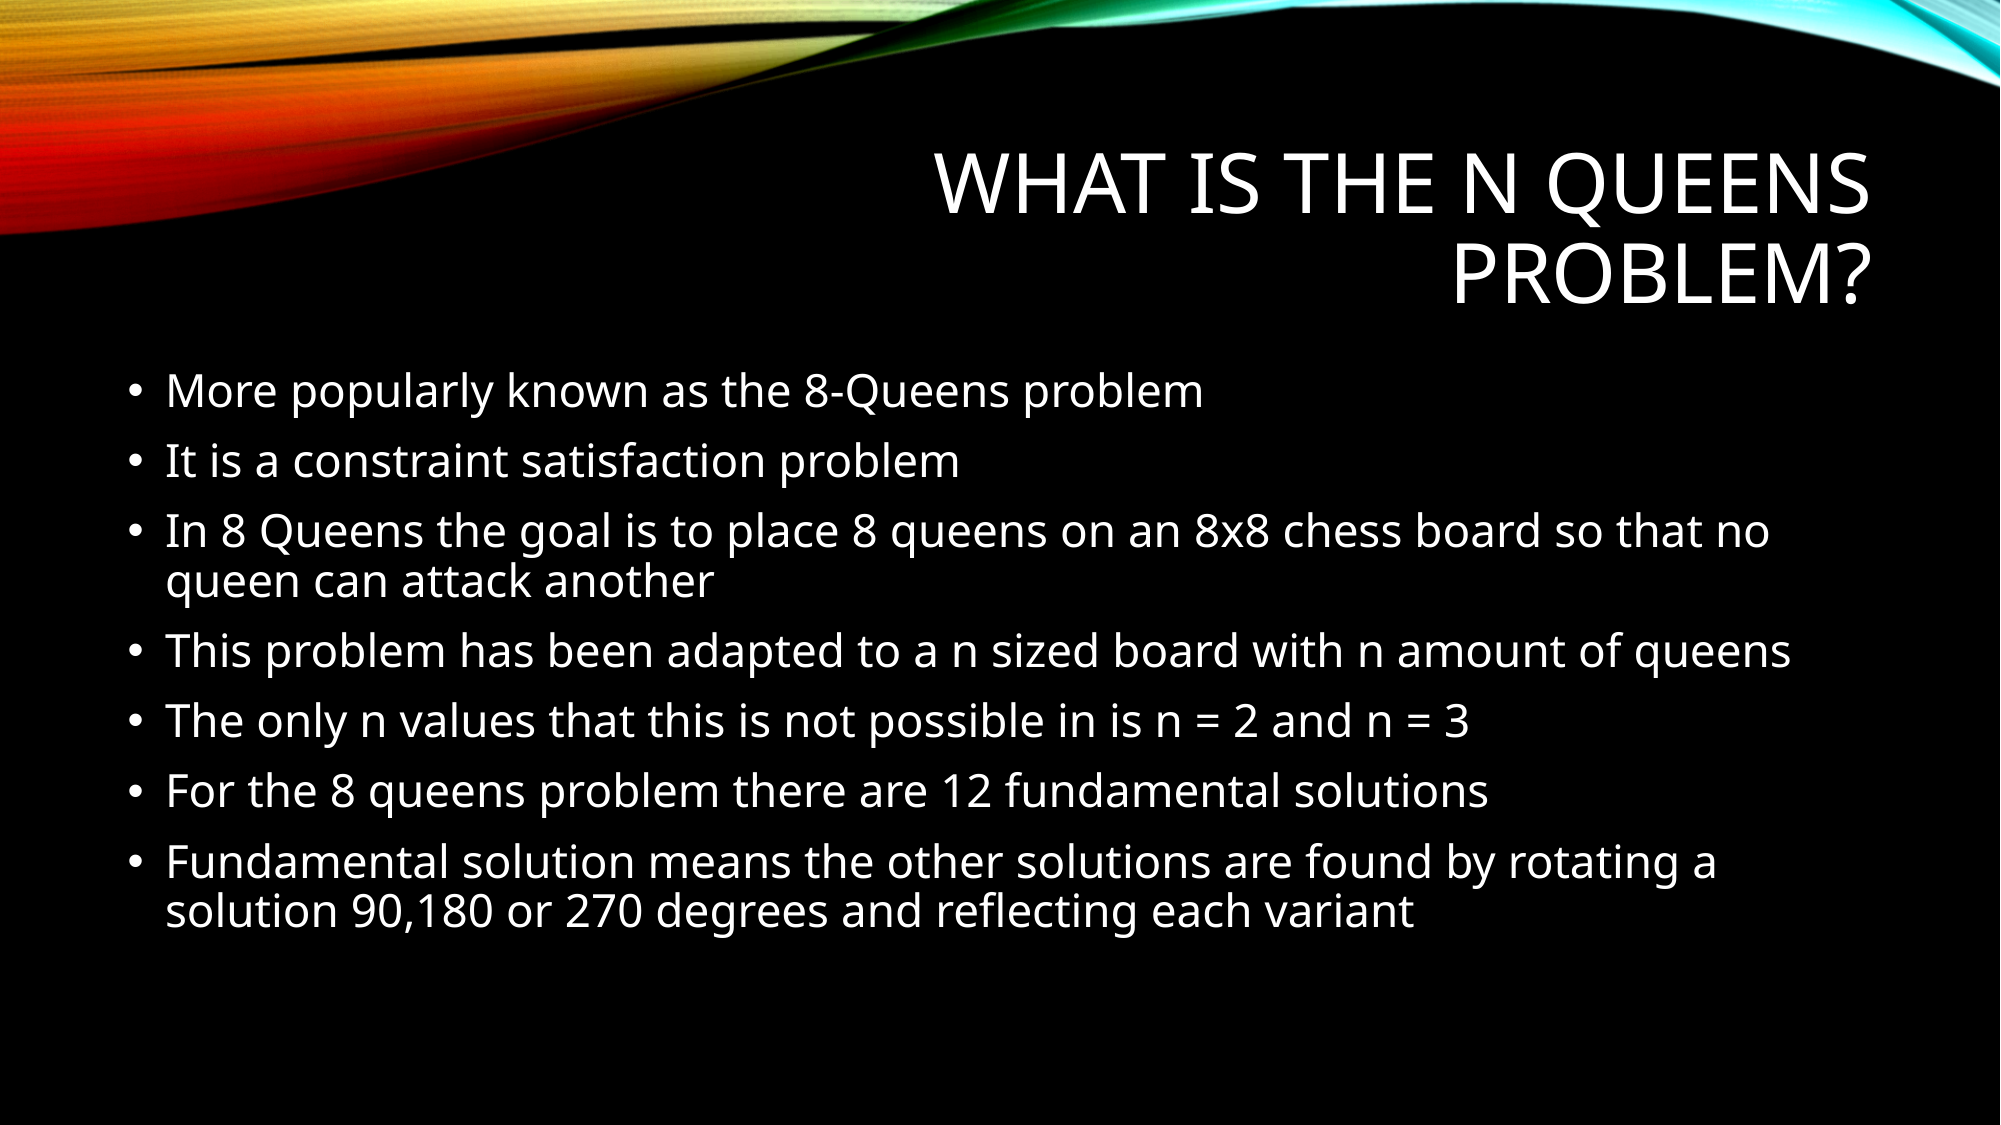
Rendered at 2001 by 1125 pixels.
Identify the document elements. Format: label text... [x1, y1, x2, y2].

picture [0, 0, 2000, 237]
title What is the N Queens problem? [474, 125, 1888, 338]
list More popularly known as the 8-Queens problem It is a constraint satisfaction problem In 8 Queens the goal is to place 8 queens on an 8x8 chess board so that no queen can attack another This problem has been adapted to a n sized board with n amount of queens The only n values that this is not possible in is n = 2 and n = 3 For the 8 queens problem there are 12 fundamental solutions Fundamental solution means the other solutions are found by rotating a solution 90,180 or 270 degrees and reflecting each variant [112, 360, 1888, 1021]
